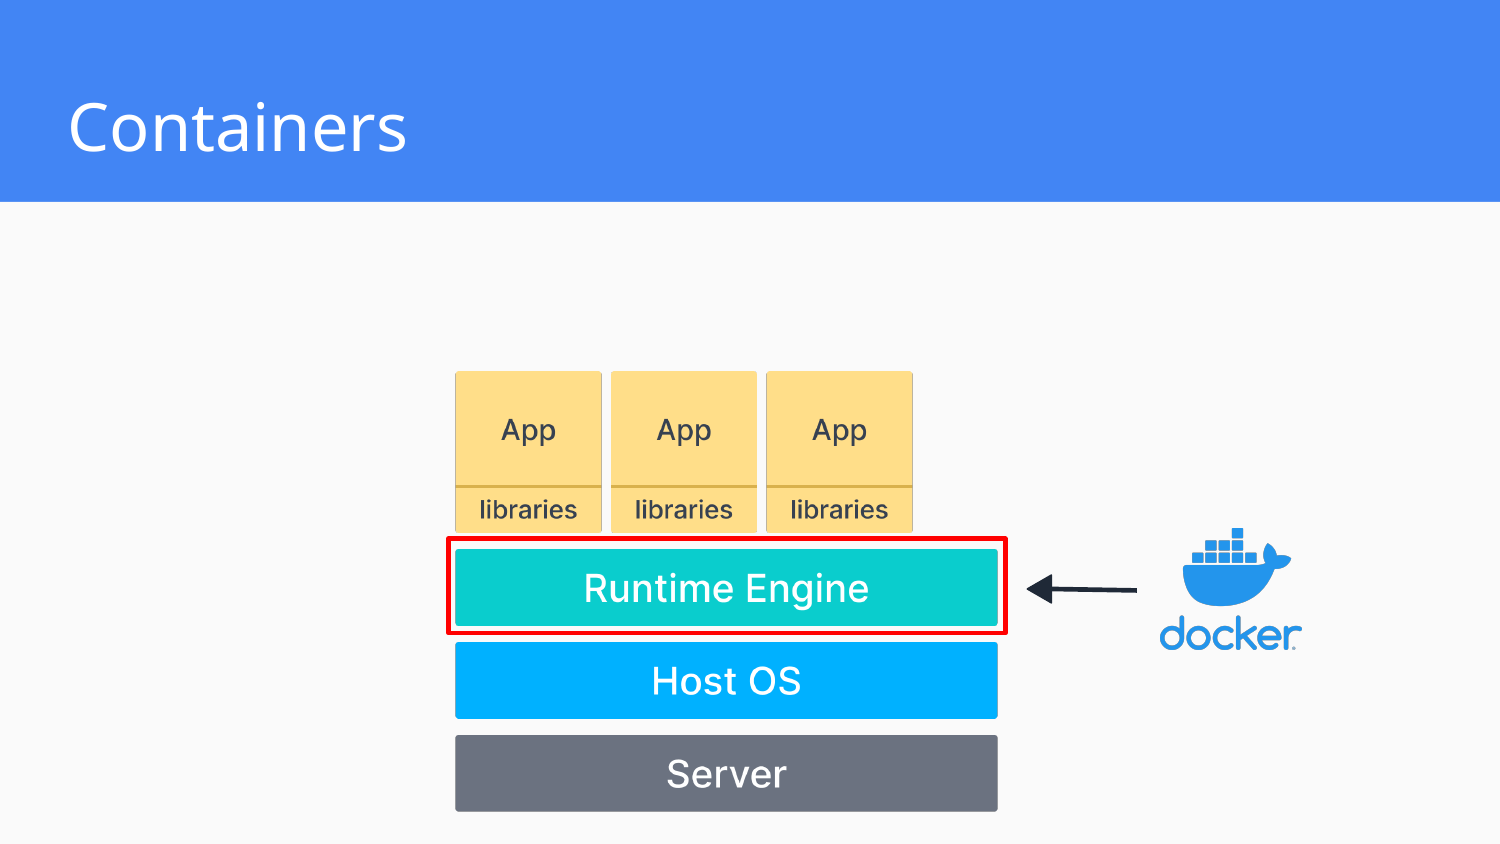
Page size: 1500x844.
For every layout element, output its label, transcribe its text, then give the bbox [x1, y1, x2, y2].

picture [1159, 527, 1302, 650]
title Containers [52, 53, 1402, 180]
text_box [1029, 575, 1052, 603]
picture [428, 221, 1026, 837]
